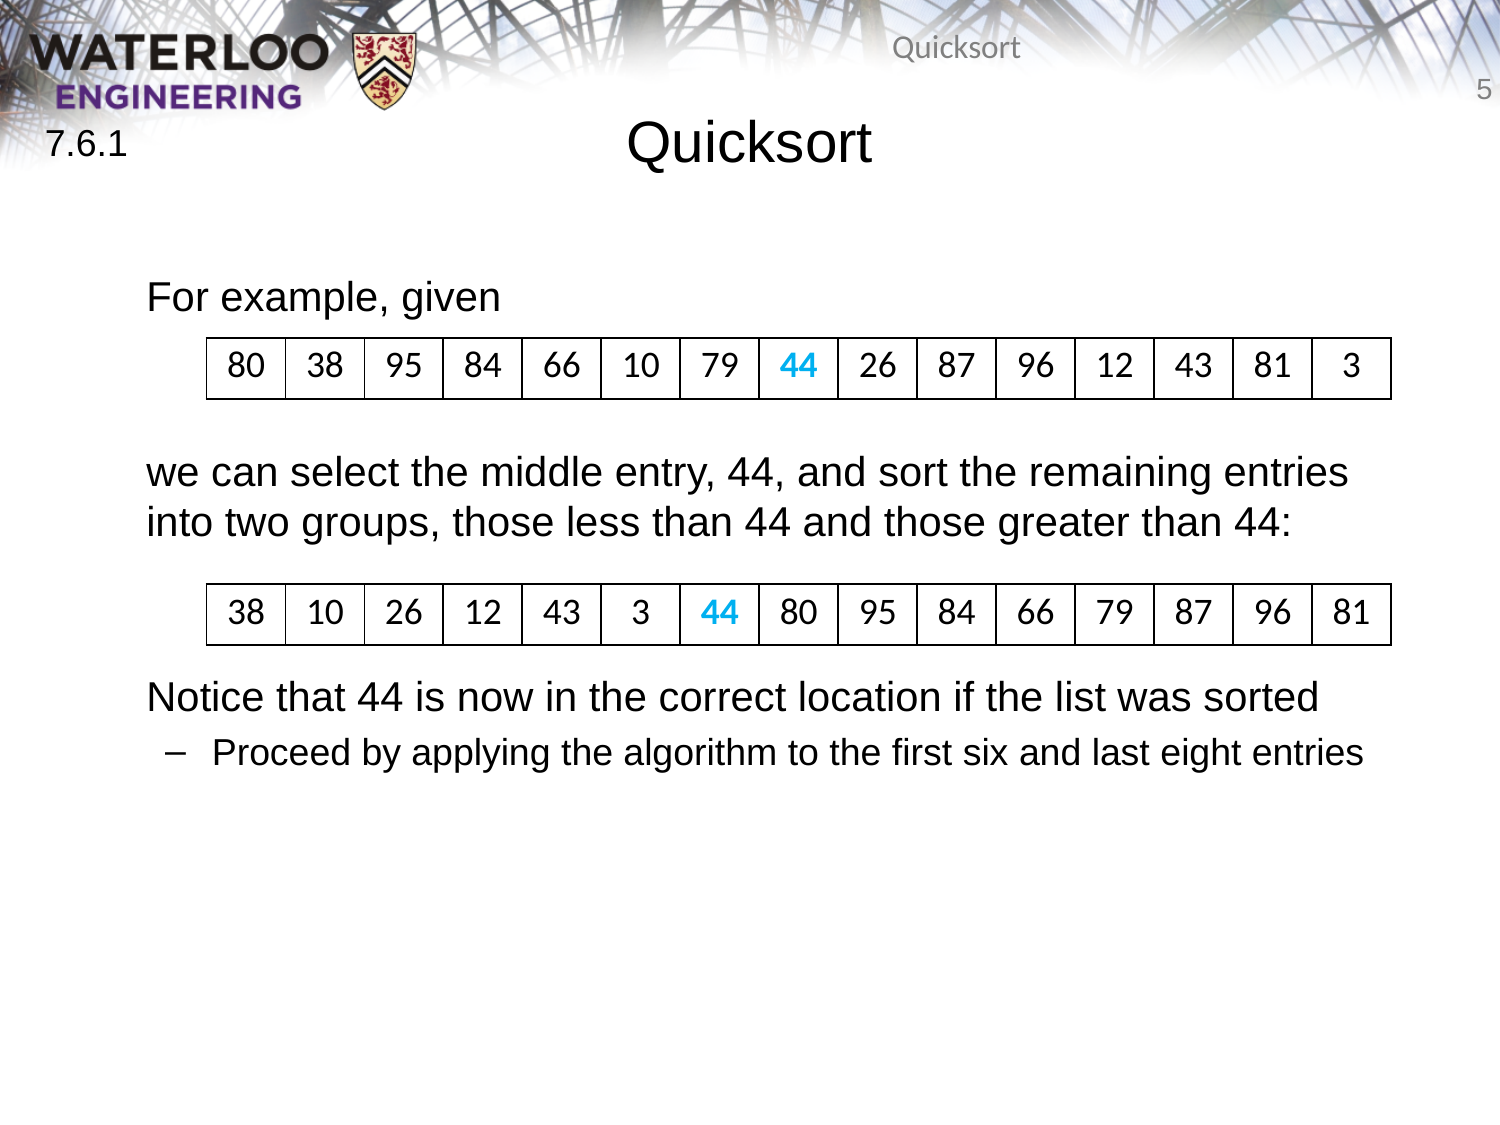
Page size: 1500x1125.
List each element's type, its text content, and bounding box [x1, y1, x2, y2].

table_header 95 [839, 585, 916, 644]
table_header 81 [1234, 339, 1311, 398]
list For example, given we can select the middle entry, 44, and sort the remaining entries into two groups, those less than 44 and those greater than 44: Notice that 44 is now in the correct location if the list was sorted Proceed by applying the algorithm to the first six and last eight entries [74, 262, 1426, 1006]
table_header 95 [365, 339, 442, 398]
table_header 84 [918, 585, 995, 644]
text_box 7.6.1 [30, 111, 143, 172]
picture [0, 0, 1500, 1125]
table_header 80 [207, 339, 285, 398]
table_header 44 [681, 585, 758, 644]
table_header 3 [1313, 339, 1390, 398]
table_header 38 [286, 339, 364, 398]
table_header 43 [1155, 339, 1232, 398]
table_header 12 [444, 585, 521, 644]
table_header 10 [286, 585, 364, 644]
table_header 10 [602, 339, 679, 398]
table_header 87 [1155, 585, 1232, 644]
table_header 43 [523, 585, 600, 644]
table_header 12 [1076, 339, 1153, 398]
table_header 79 [1076, 585, 1153, 644]
table_header 80 [760, 585, 837, 644]
table_header 26 [839, 339, 916, 398]
table_header 66 [523, 339, 600, 398]
table_header 84 [444, 339, 521, 398]
table_header 26 [365, 585, 442, 644]
table_header 3 [602, 585, 679, 644]
table_header 96 [997, 339, 1074, 398]
table_header 38 [207, 585, 285, 644]
table_header 79 [681, 339, 758, 398]
table_header 44 [760, 339, 837, 398]
title Quicksort [74, 44, 1426, 233]
table_header 81 [1313, 585, 1390, 644]
table_header 66 [997, 585, 1074, 644]
table_header 96 [1234, 585, 1311, 644]
table_header 87 [918, 339, 995, 398]
